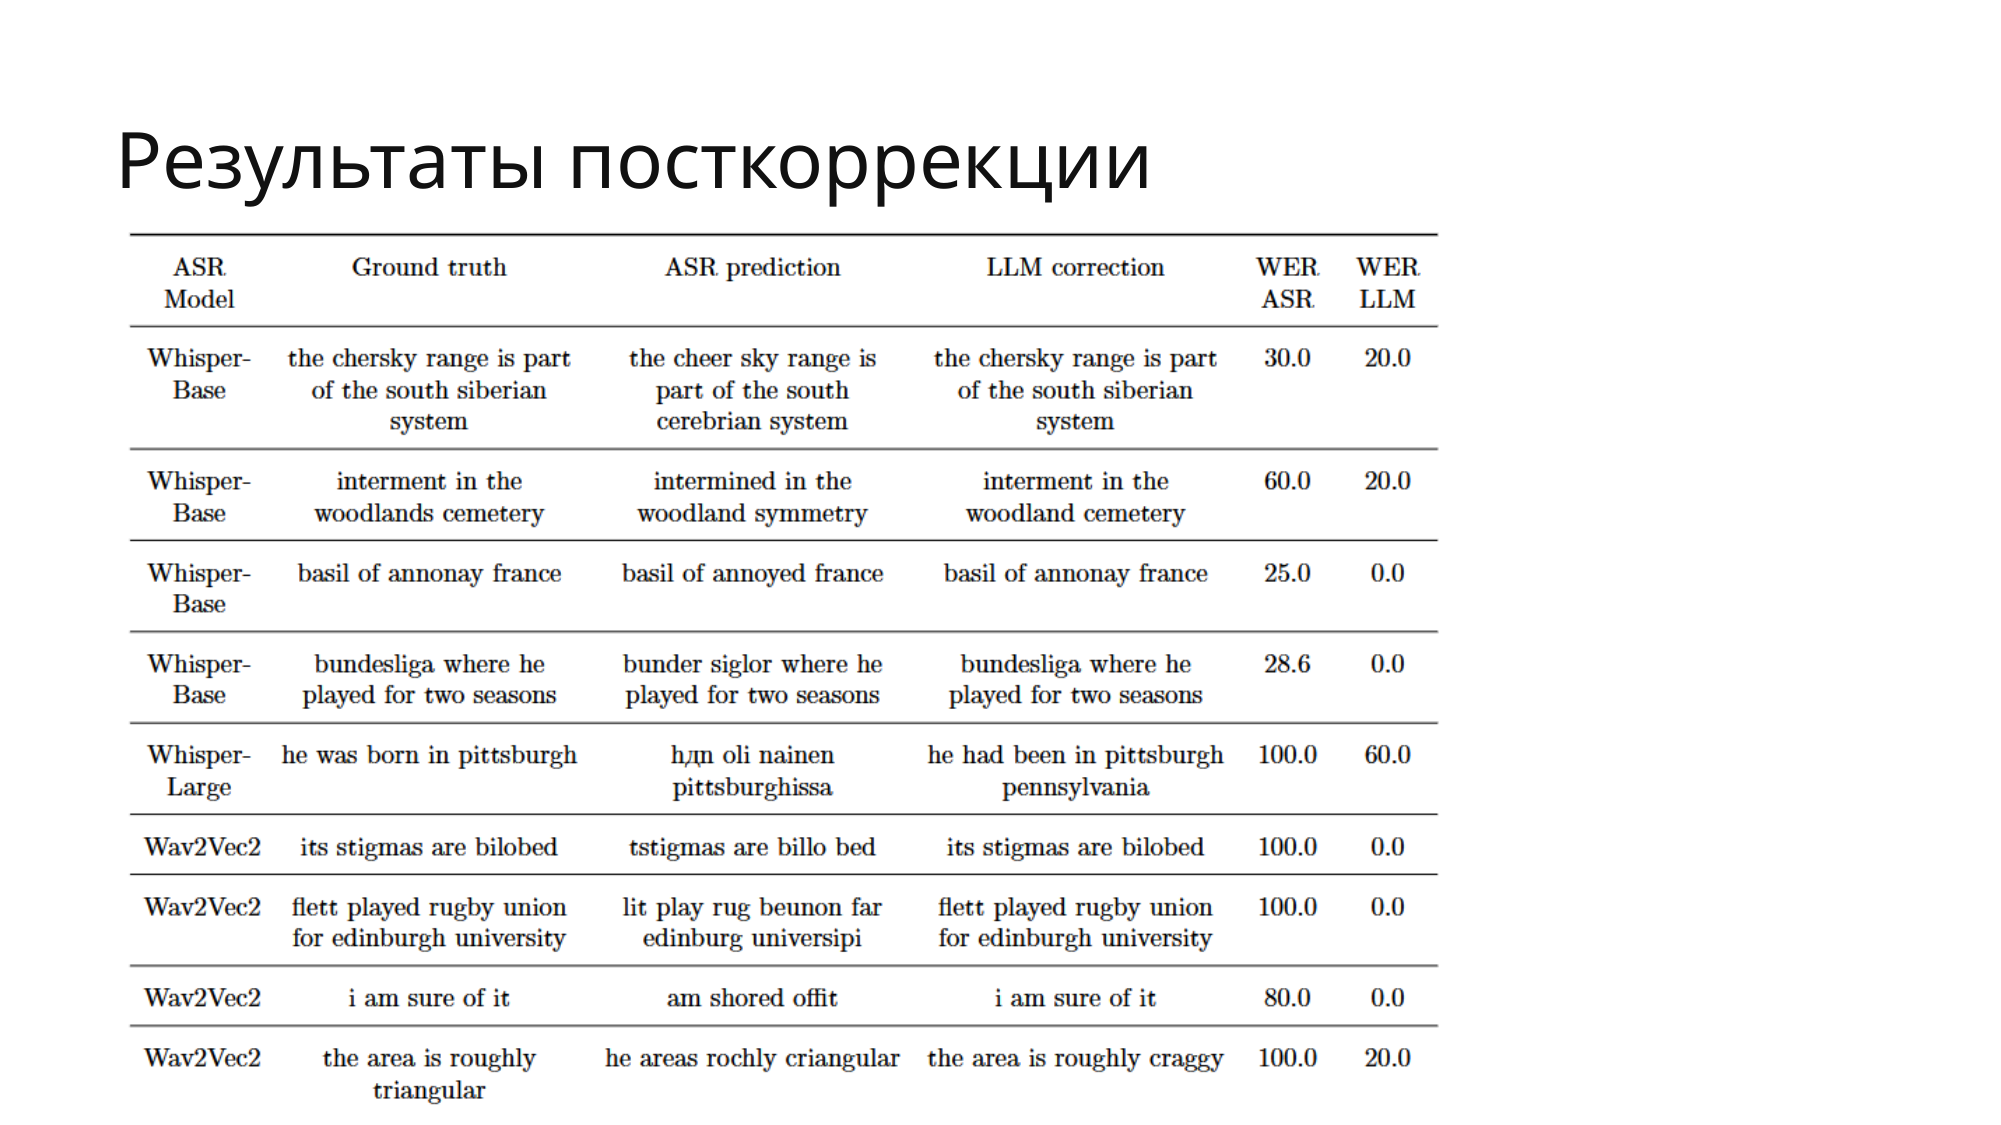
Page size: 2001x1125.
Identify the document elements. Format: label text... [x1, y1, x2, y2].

title Результаты посткоррекции [115, 121, 1886, 186]
picture [115, 212, 1446, 1110]
